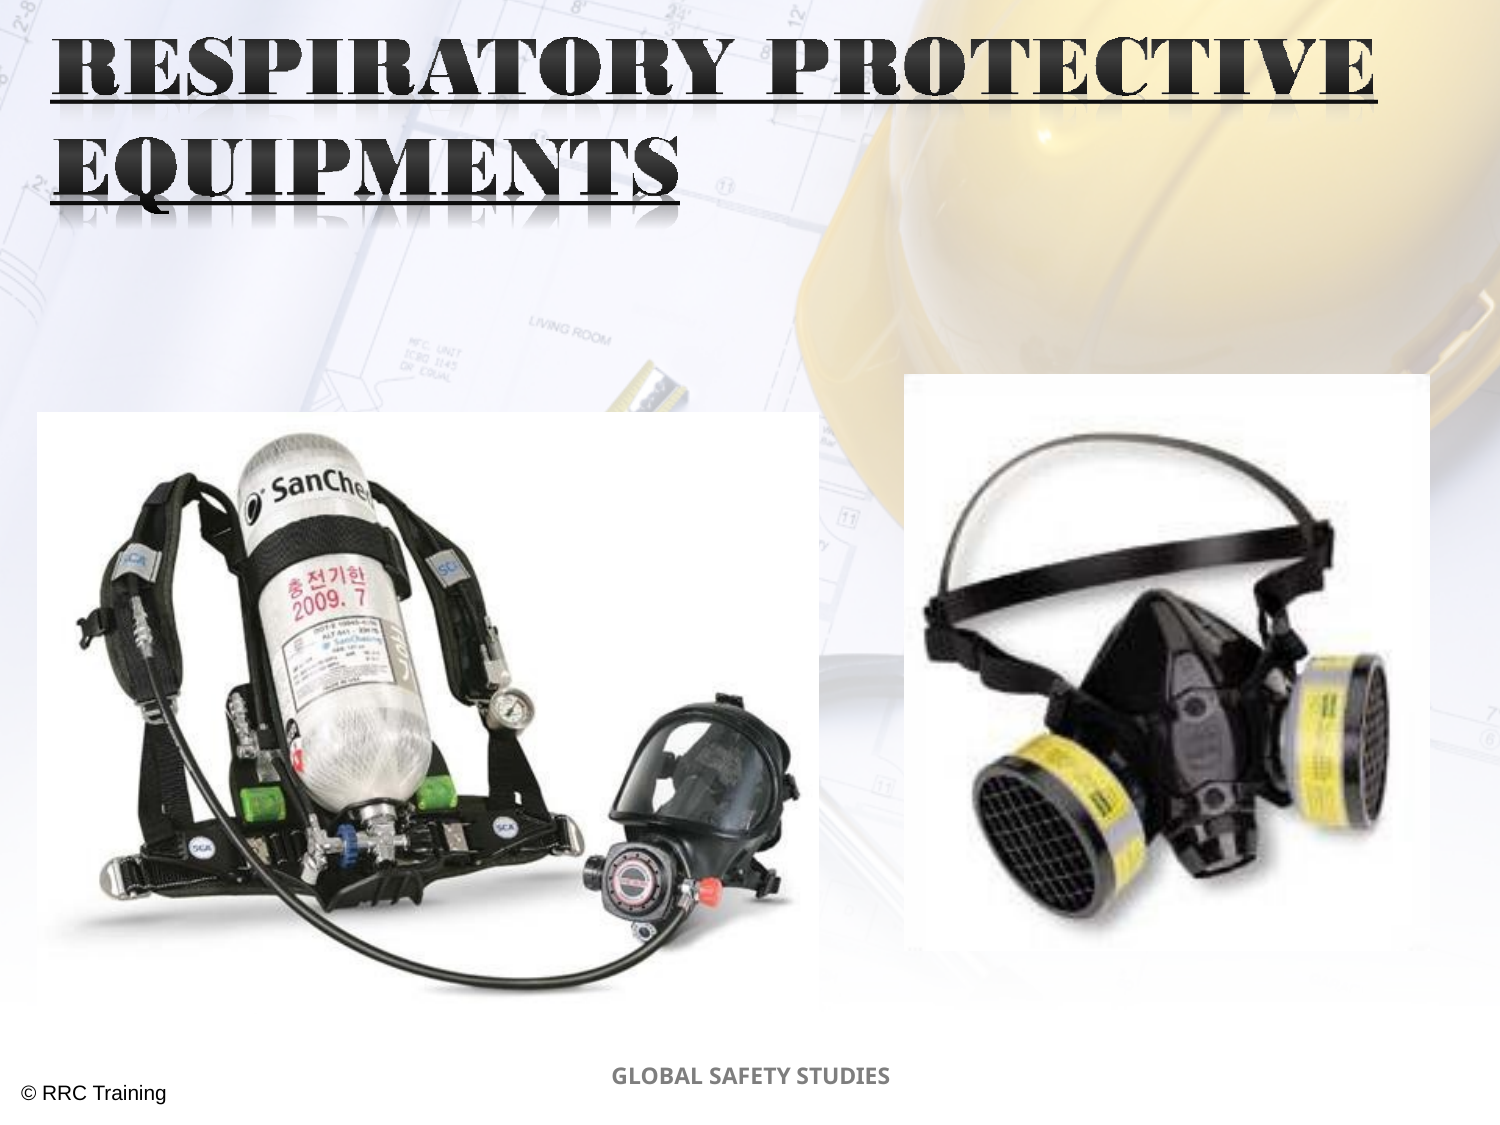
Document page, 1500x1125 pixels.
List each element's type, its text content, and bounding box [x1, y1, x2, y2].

footer GLOBAL SAFETY STUDIES [512, 1021, 988, 1125]
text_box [37, 36, 1430, 1013]
